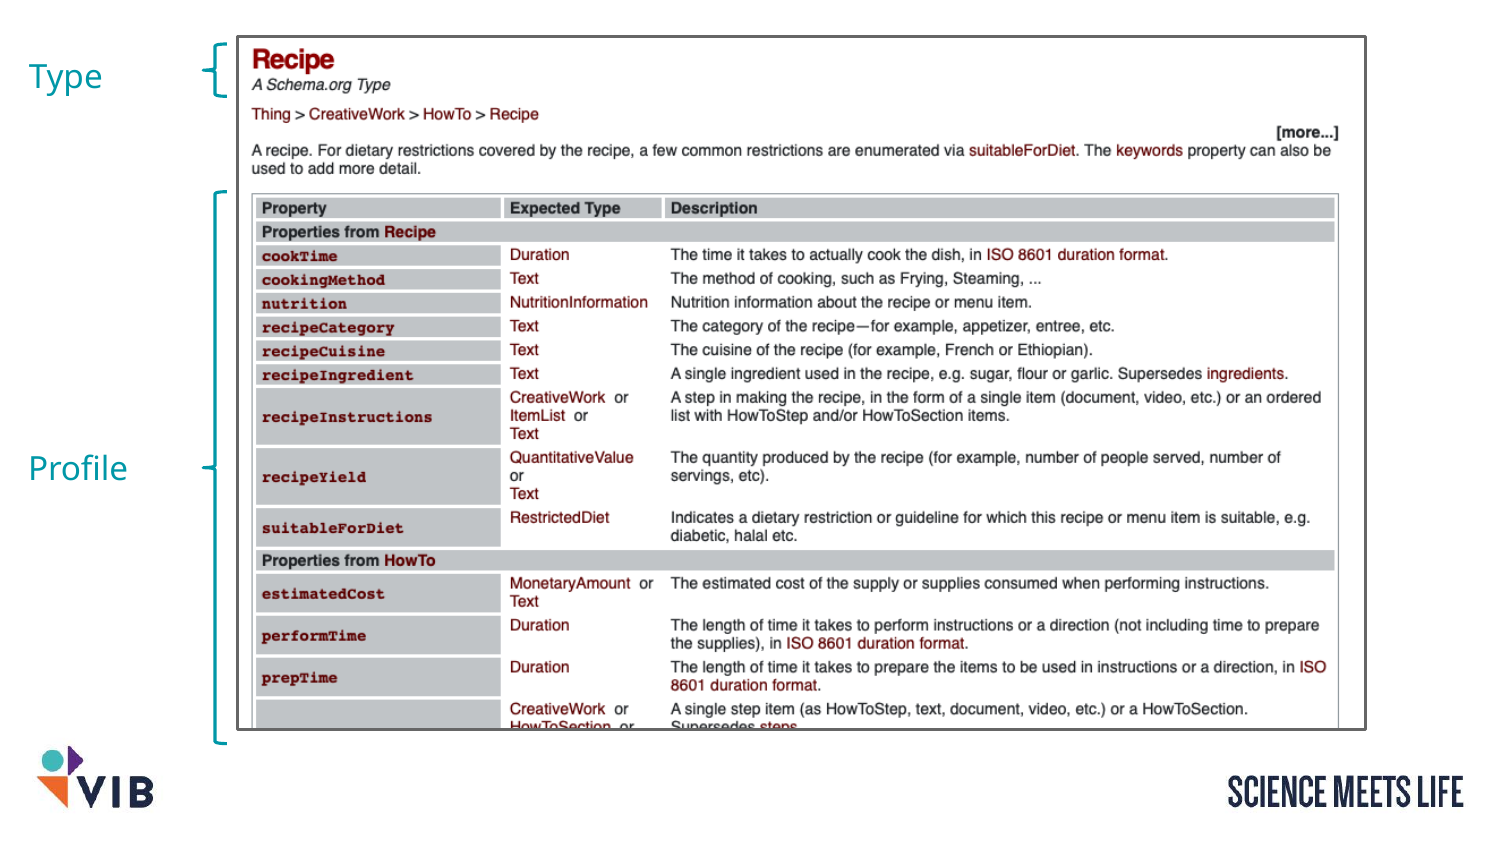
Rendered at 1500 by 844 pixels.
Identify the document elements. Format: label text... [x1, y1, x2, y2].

text_box Type [29, 55, 193, 96]
text_box [203, 191, 227, 744]
text_box Profile [28, 447, 192, 488]
text_box [203, 43, 227, 97]
picture [0, 0, 1500, 844]
